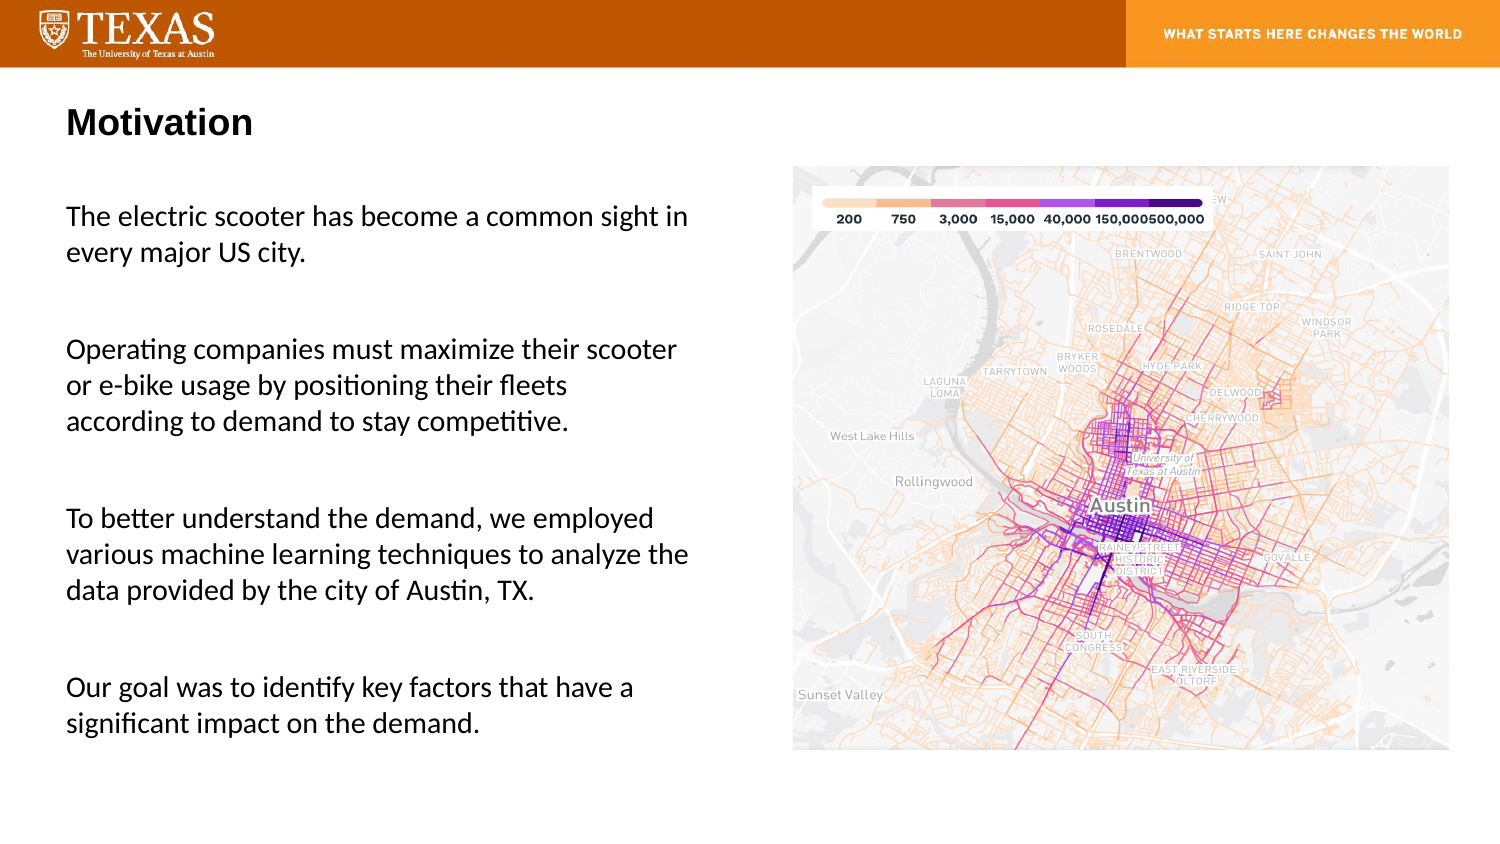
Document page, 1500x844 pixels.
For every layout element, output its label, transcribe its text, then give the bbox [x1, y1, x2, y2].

title Motivation [51, 72, 1449, 167]
picture [0, 0, 1500, 844]
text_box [792, 166, 1450, 750]
list The electric scooter has become a common sight in every major US city. Operating companies must maximize their scooter or e-bike usage by positioning their fleets according to demand to stay competitive. To better understand the demand, we employed various machine learning techniques to analyze the data provided by the city of Austin, TX. Our goal was to identify key factors that have a significant impact on the demand. [51, 189, 708, 750]
